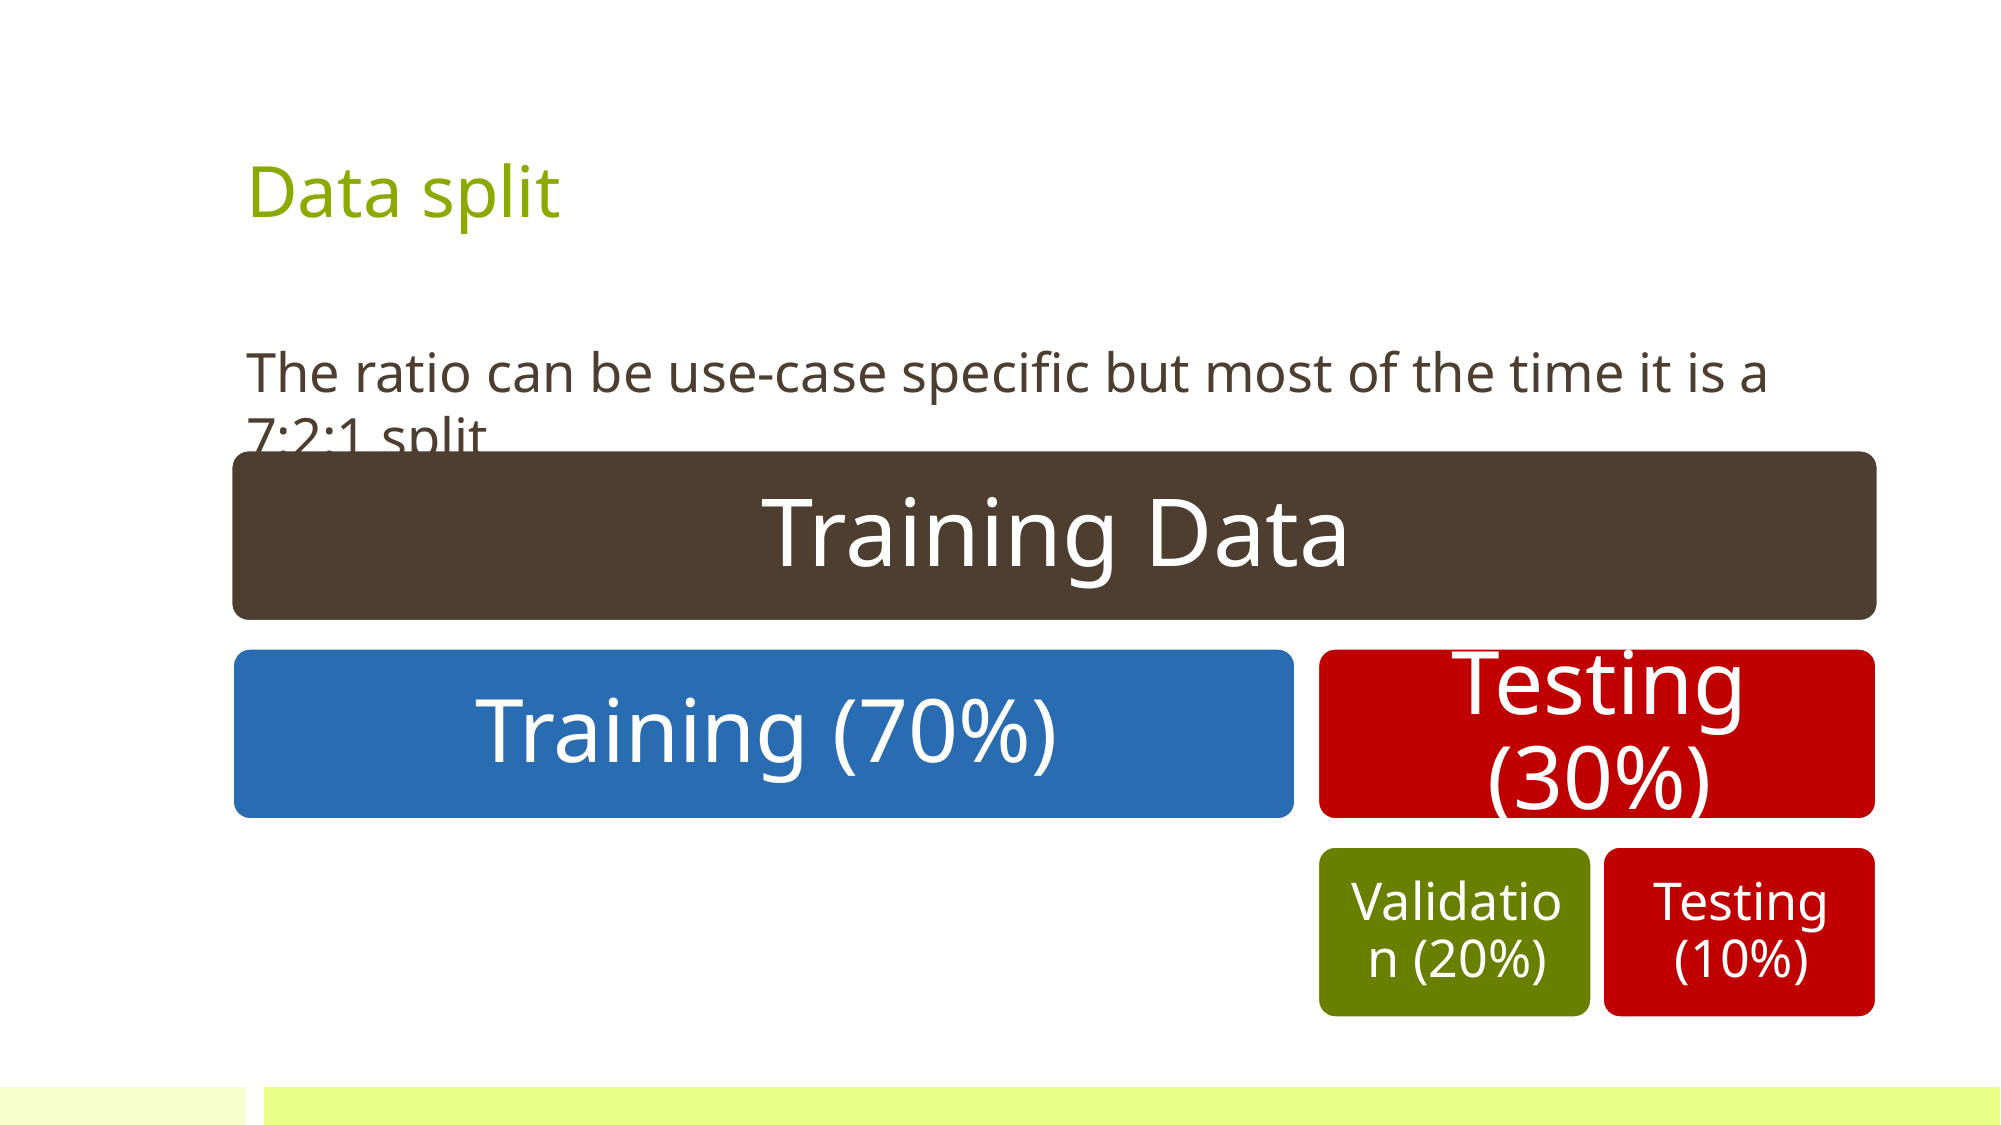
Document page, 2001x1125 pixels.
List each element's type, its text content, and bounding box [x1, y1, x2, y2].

text_box The ratio can be use-case specific but most of the time it is a 7:2:1 split [231, 330, 1878, 449]
title Data split [231, 45, 1769, 240]
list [231, 449, 1878, 1018]
